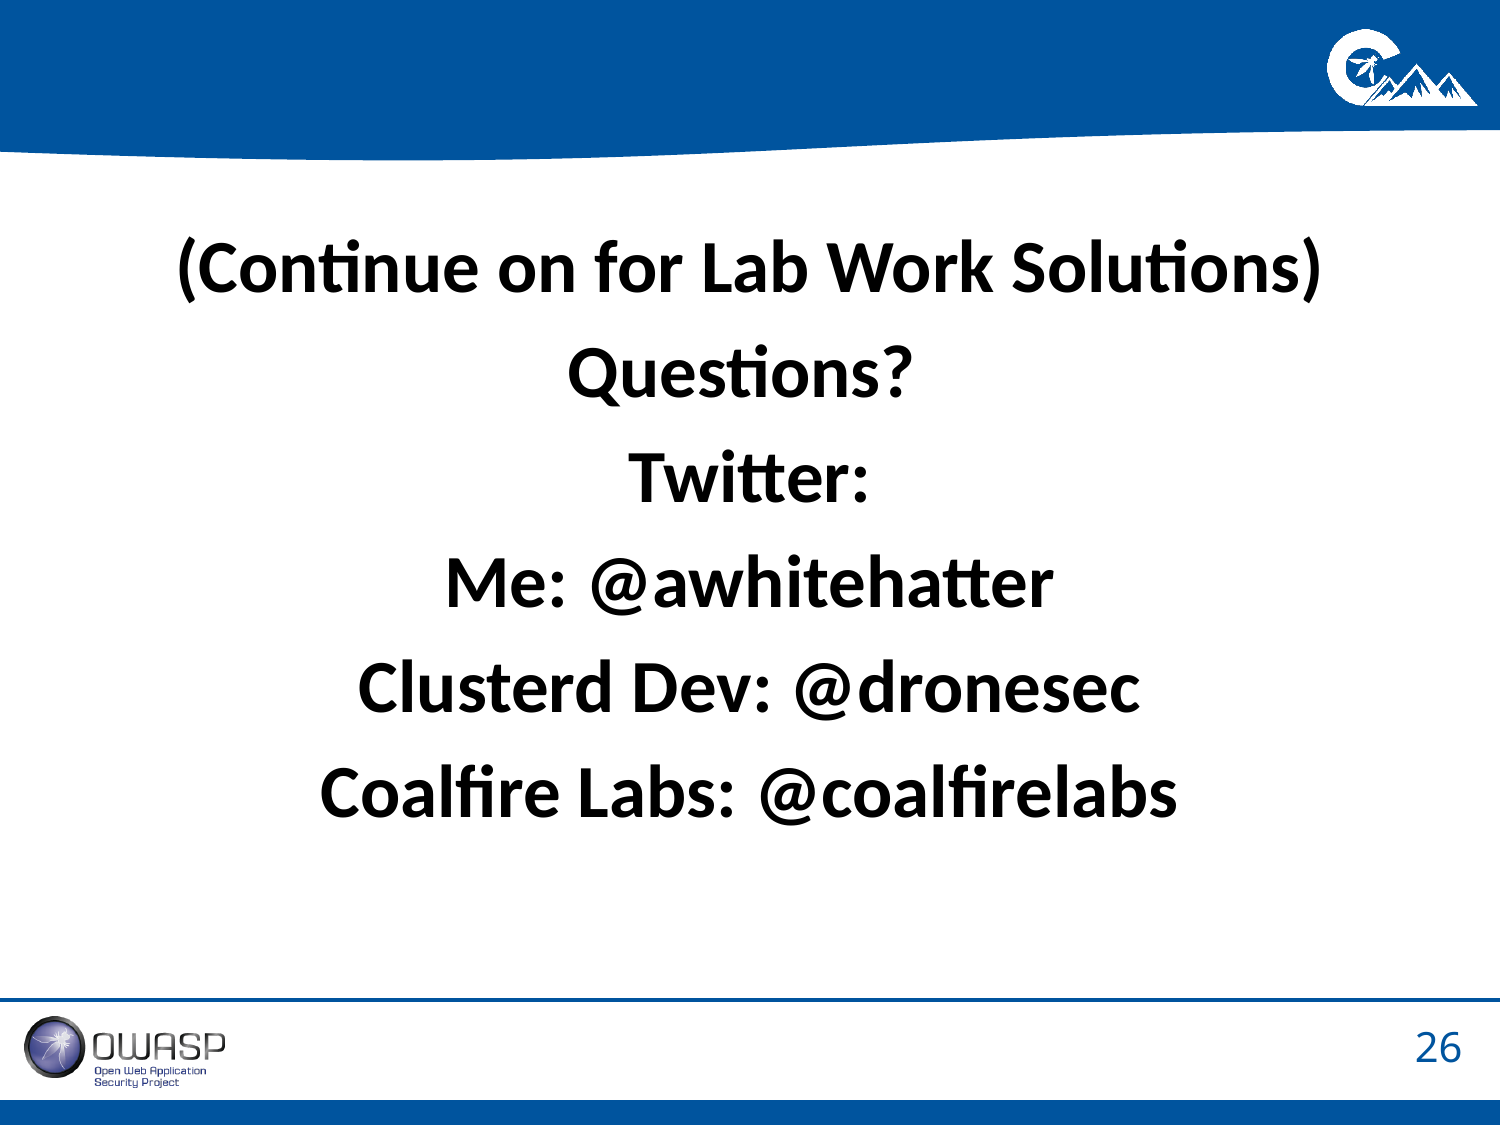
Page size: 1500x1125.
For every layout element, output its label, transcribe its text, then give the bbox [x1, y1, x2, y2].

picture [1327, 29, 1478, 106]
list (Continue on for Lab Work Solutions) Questions? Twitter: Me: @awhitehatter Clusterd Dev: @dronesec Coalfire Labs: @coalfirelabs [150, 375, 1350, 675]
picture [24, 1016, 225, 1088]
